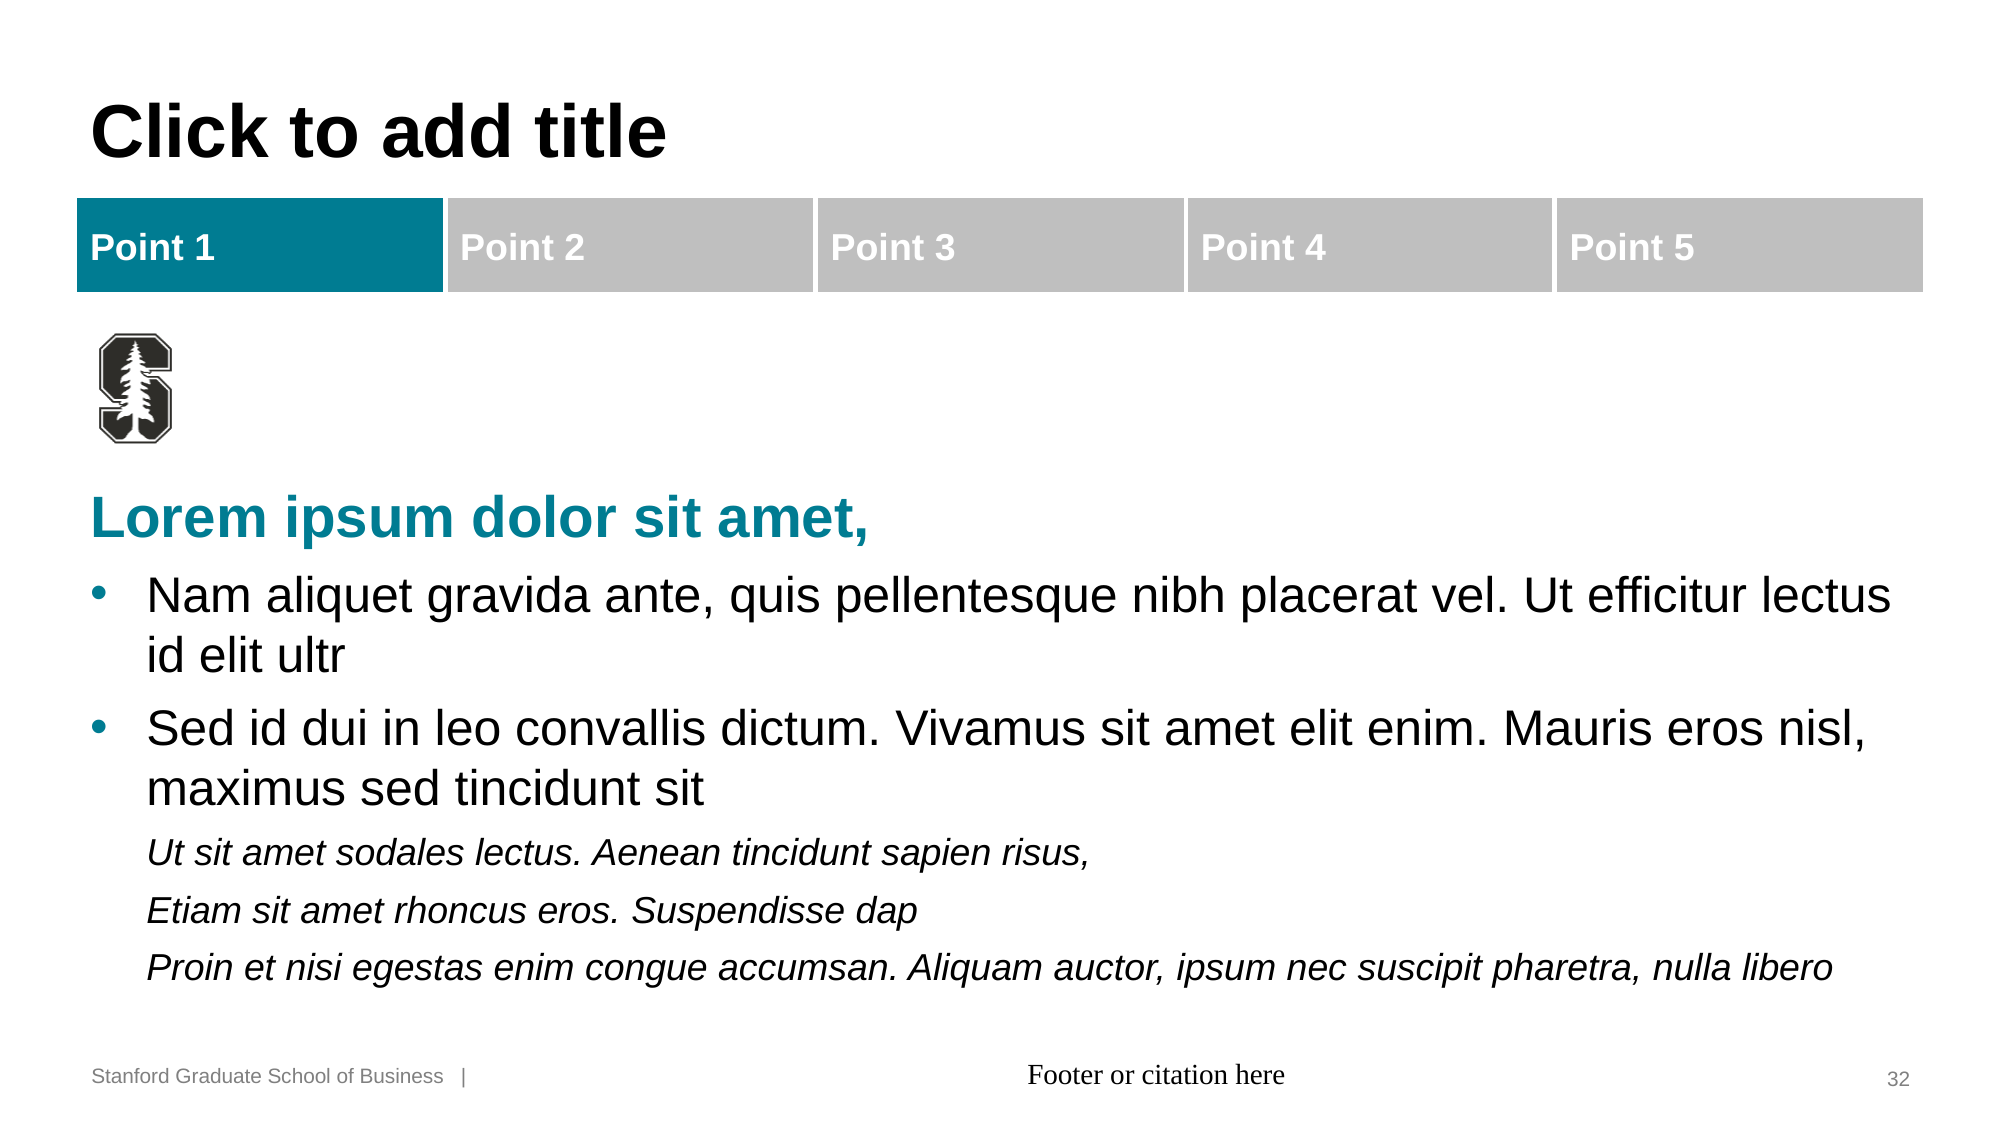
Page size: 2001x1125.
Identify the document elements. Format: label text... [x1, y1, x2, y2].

list Lorem ipsum dolor sit amet, Nam aliquet gravida ante, quis pellentesque nibh placerat vel. Ut efficitur lectus id elit ultr Sed id dui in leo convallis dictum. Vivamus sit amet elit enim. Mauris eros nisl, maximus sed tincidunt sit Ut sit amet sodales lectus. Aenean tincidunt sapien risus, Etiam sit amet rhoncus eros. Suspendisse dap Proin et nisi egestas enim congue accumsan. Aliquam auctor, ipsum nec suscipit pharetra, nulla libero [75, 471, 1925, 1032]
list Point 4 [1184, 193, 1552, 296]
list Point 2 [443, 193, 813, 296]
picture [75, 328, 196, 449]
slide_number 32 [1866, 1054, 1925, 1098]
title Click to add title [75, 75, 1925, 181]
list Point 5 [1552, 193, 1927, 296]
list Point 3 [813, 193, 1184, 296]
footer Footer or citation here [468, 1054, 1844, 1098]
list Point 1 [73, 193, 443, 296]
